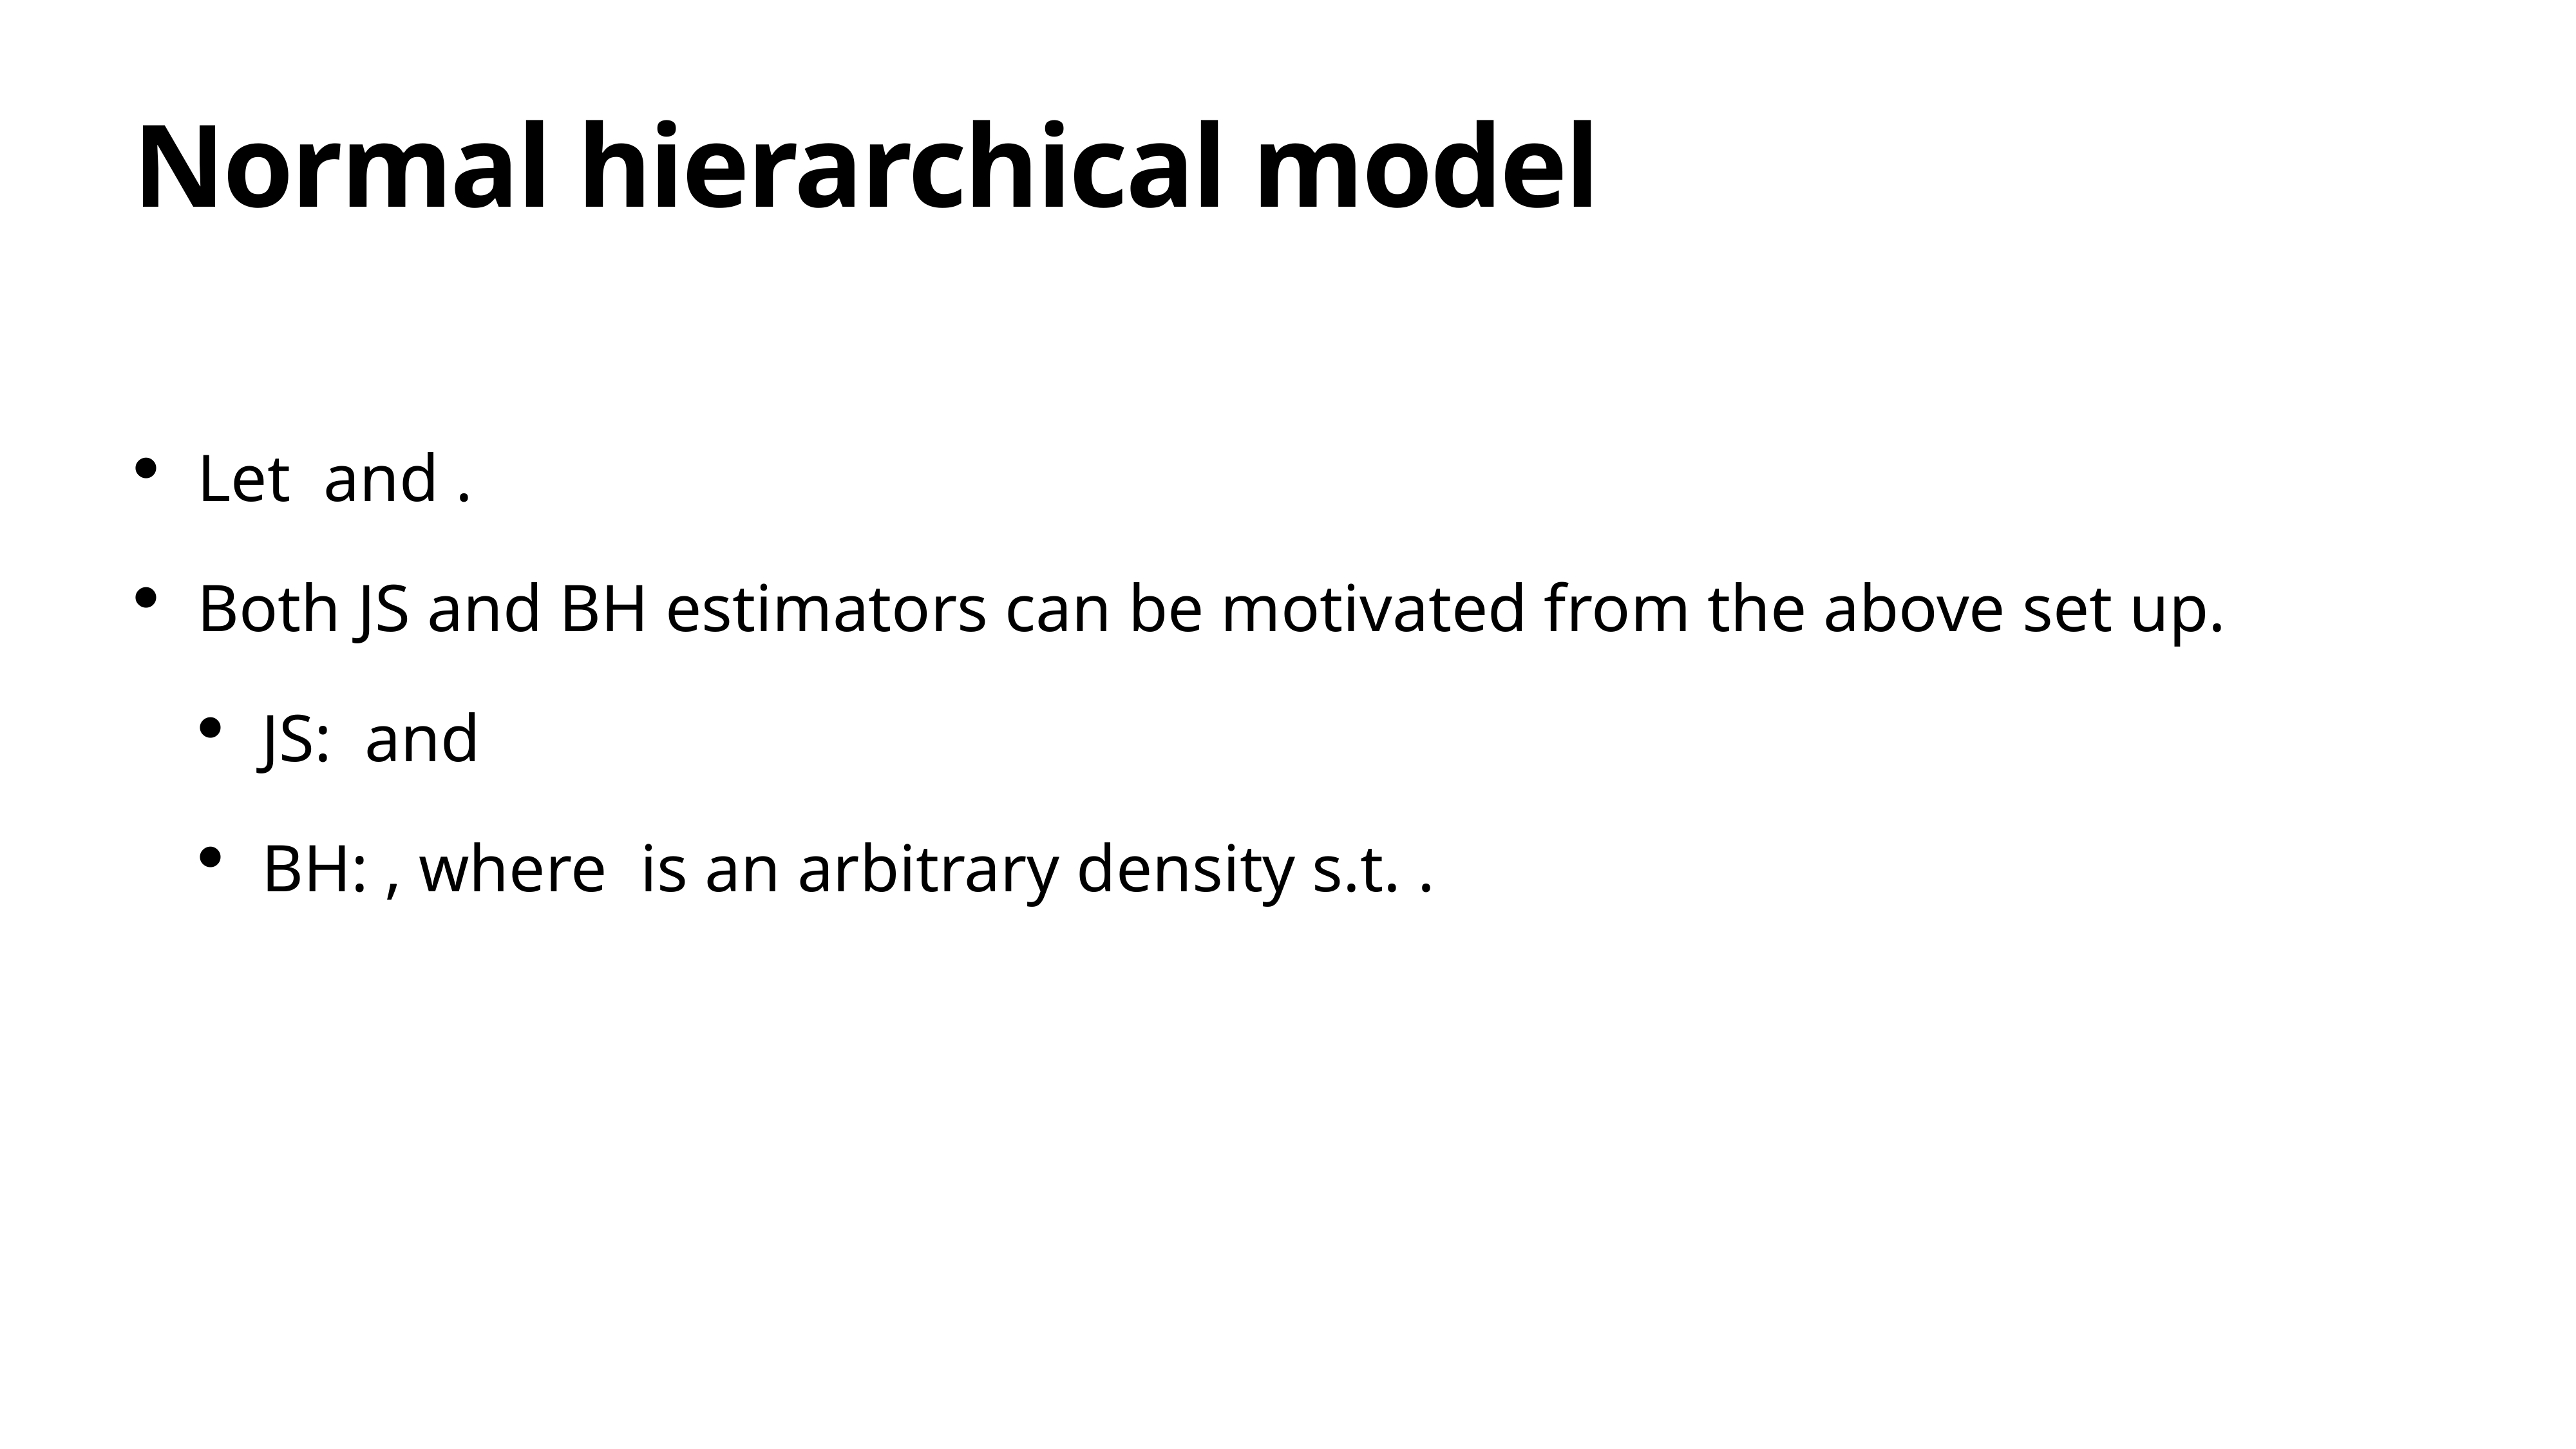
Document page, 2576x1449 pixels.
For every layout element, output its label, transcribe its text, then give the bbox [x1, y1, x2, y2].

title Normal hierarchical model [127, 113, 2449, 266]
